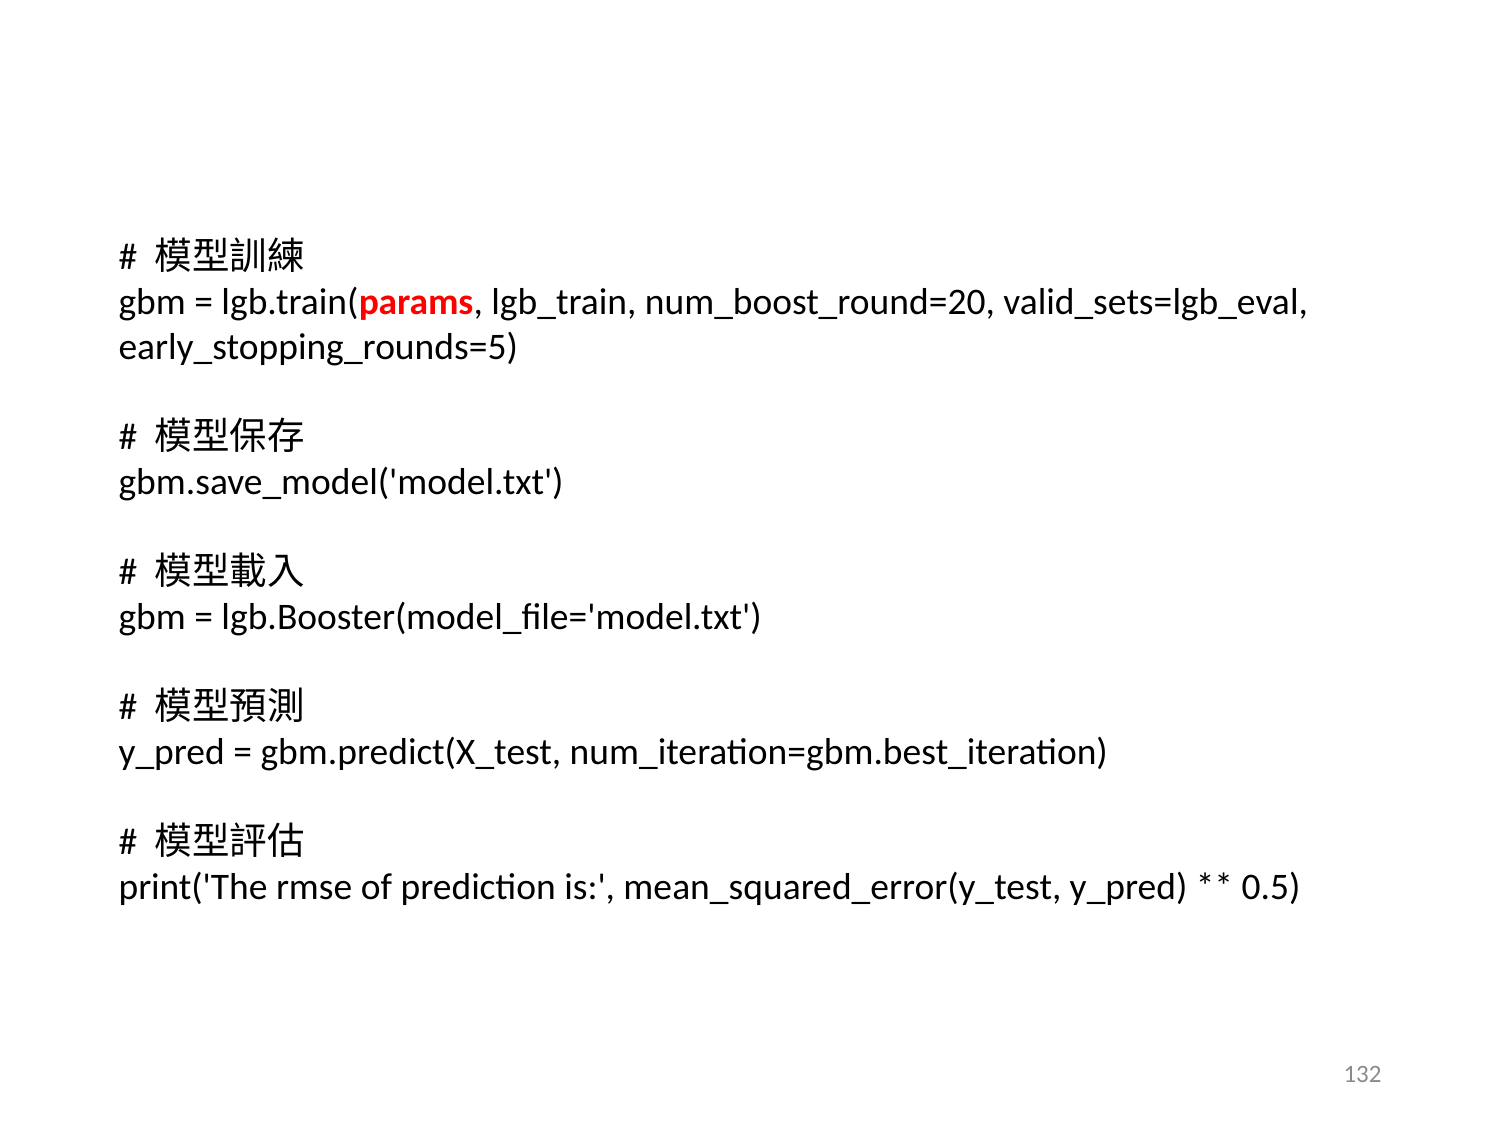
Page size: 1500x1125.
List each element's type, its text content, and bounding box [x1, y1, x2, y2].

slide_number 132 [1059, 1042, 1397, 1103]
text_box # 模型訓練 gbm = lgb.train(params, lgb_train, num_boost_round=20, valid_sets=lgb_eval, early_stopping_rounds=5) # 模型保存 gbm.save_model('model.txt') # 模型載入 gbm = lgb.Booster(model_file='model.txt') # 模型預測 y_pred = gbm.predict(X_test, num_iteration=gbm.best_iteration) # 模型評估 print('The rmse of prediction is:', mean_squared_error(y_test, y_pred) ** 0.5) [103, 224, 1449, 915]
